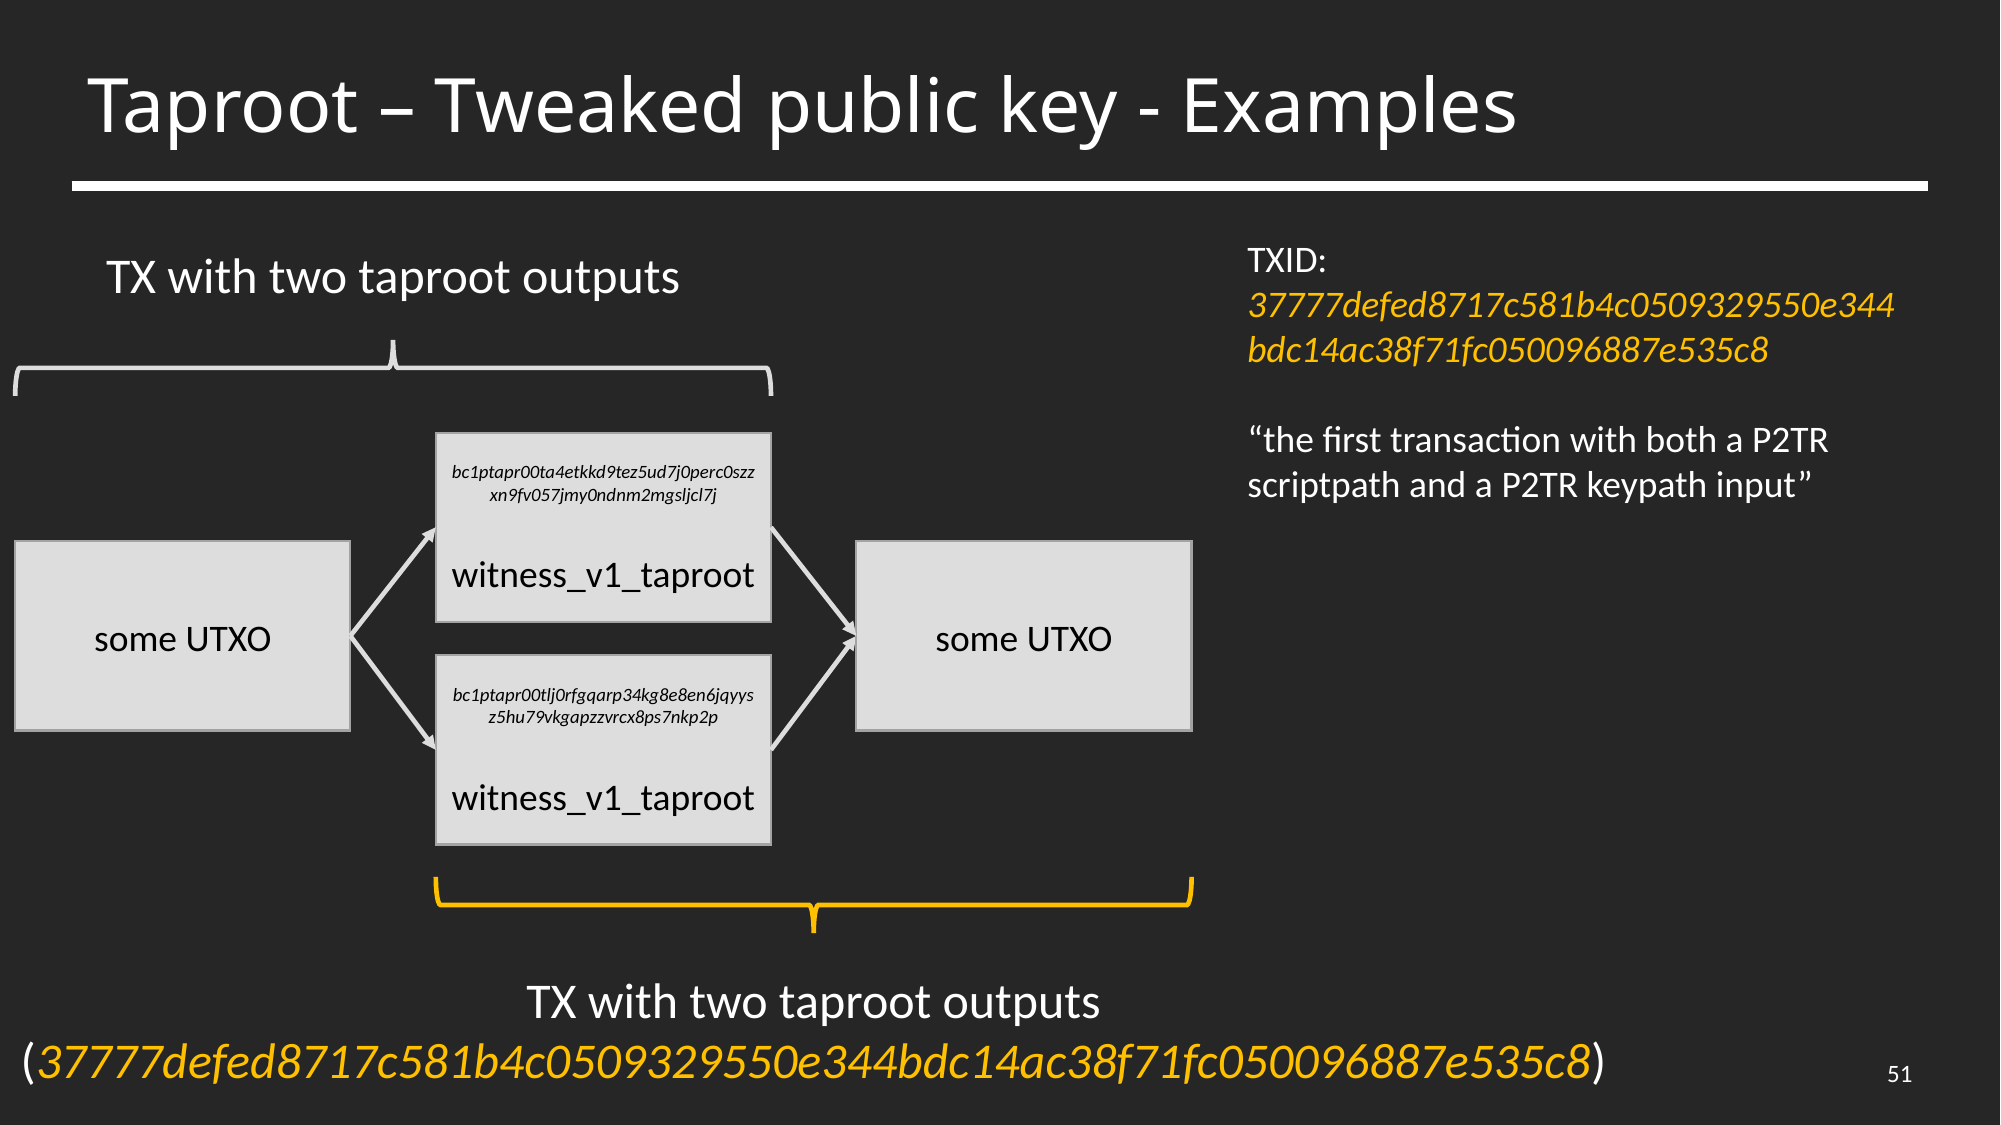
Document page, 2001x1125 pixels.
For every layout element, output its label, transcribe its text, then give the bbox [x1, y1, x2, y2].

text_box TXID: 37777defed8717c581b4c0509329550e344bdc14ac38f71fc050096887e535c8 “the first transaction with both a P2TR scriptpath and a P2TR keypath input” [1232, 227, 1928, 512]
text_box some UTXO [14, 540, 350, 732]
slide_number 51 [1767, 1042, 1928, 1103]
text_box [770, 527, 857, 636]
text_box TX with two taproot outputs (37777defed8717c581b4c0509329550e344bdc14ac38f71fc050096887e535c8) [5, 960, 1622, 1096]
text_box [350, 635, 436, 750]
text_box [435, 876, 1193, 934]
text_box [350, 527, 436, 635]
text_box [14, 339, 772, 396]
text_box TX with two taproot outputs [91, 236, 696, 311]
text_box some UTXO [857, 540, 1193, 732]
title Taproot – Tweaked public key - Examples [72, 59, 1929, 165]
text_box bc1ptapr00ta4etkkd9tez5ud7j0perc0szzxn9fv057jmy0ndnm2mgsljcl7j witness_v1_taproot [435, 432, 772, 623]
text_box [770, 636, 857, 750]
text_box bc1ptapr00tlj0rfgqarp34kg8e8en6jqyysz5hu79vkgapzzvrcx8ps7nkp2p witness_v1_taproot [435, 654, 772, 846]
